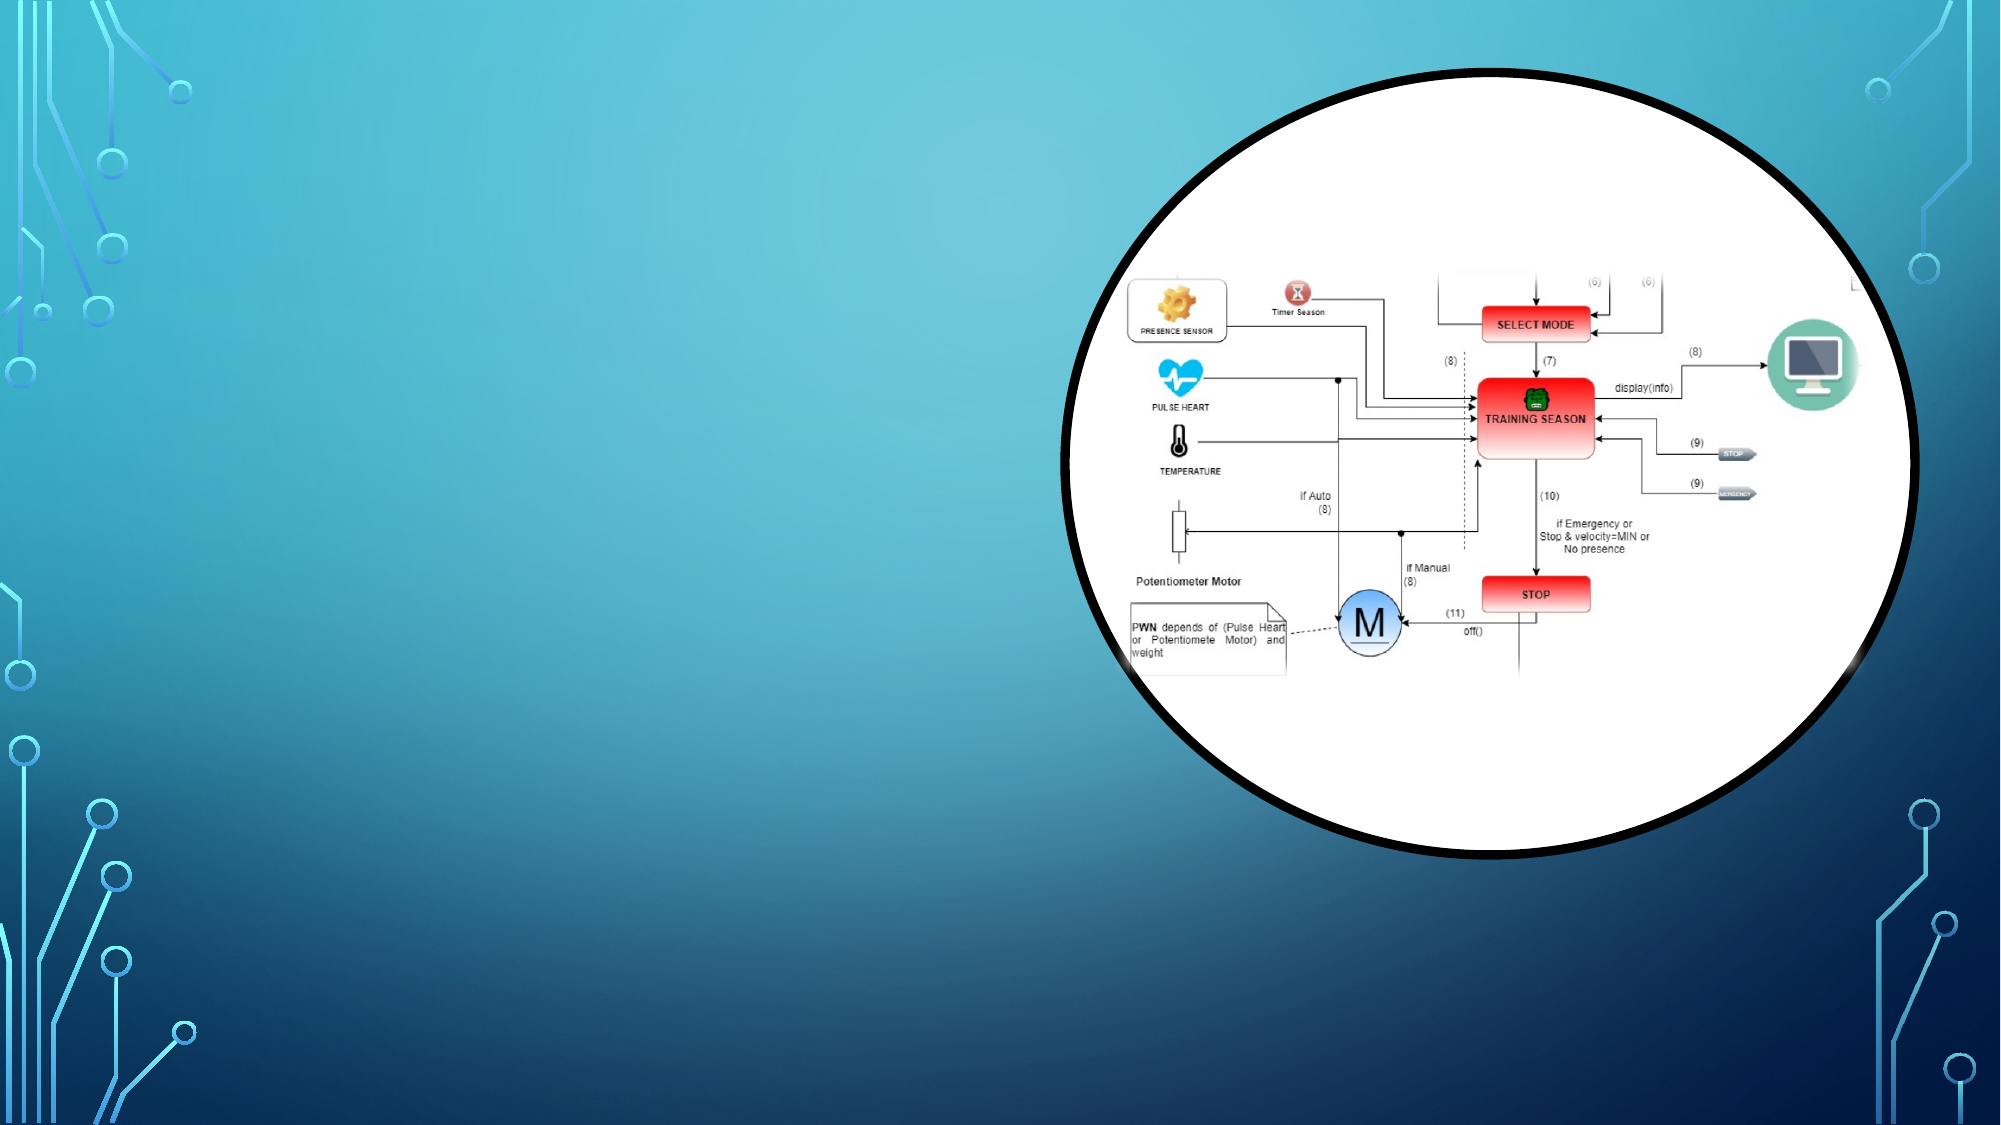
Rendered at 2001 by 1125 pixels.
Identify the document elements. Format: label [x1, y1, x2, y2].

text_box [1119, 71, 1861, 269]
text_box [1063, 284, 1111, 644]
picture [1111, 269, 1868, 681]
text_box [1868, 282, 1917, 646]
text_box [1134, 681, 1846, 857]
